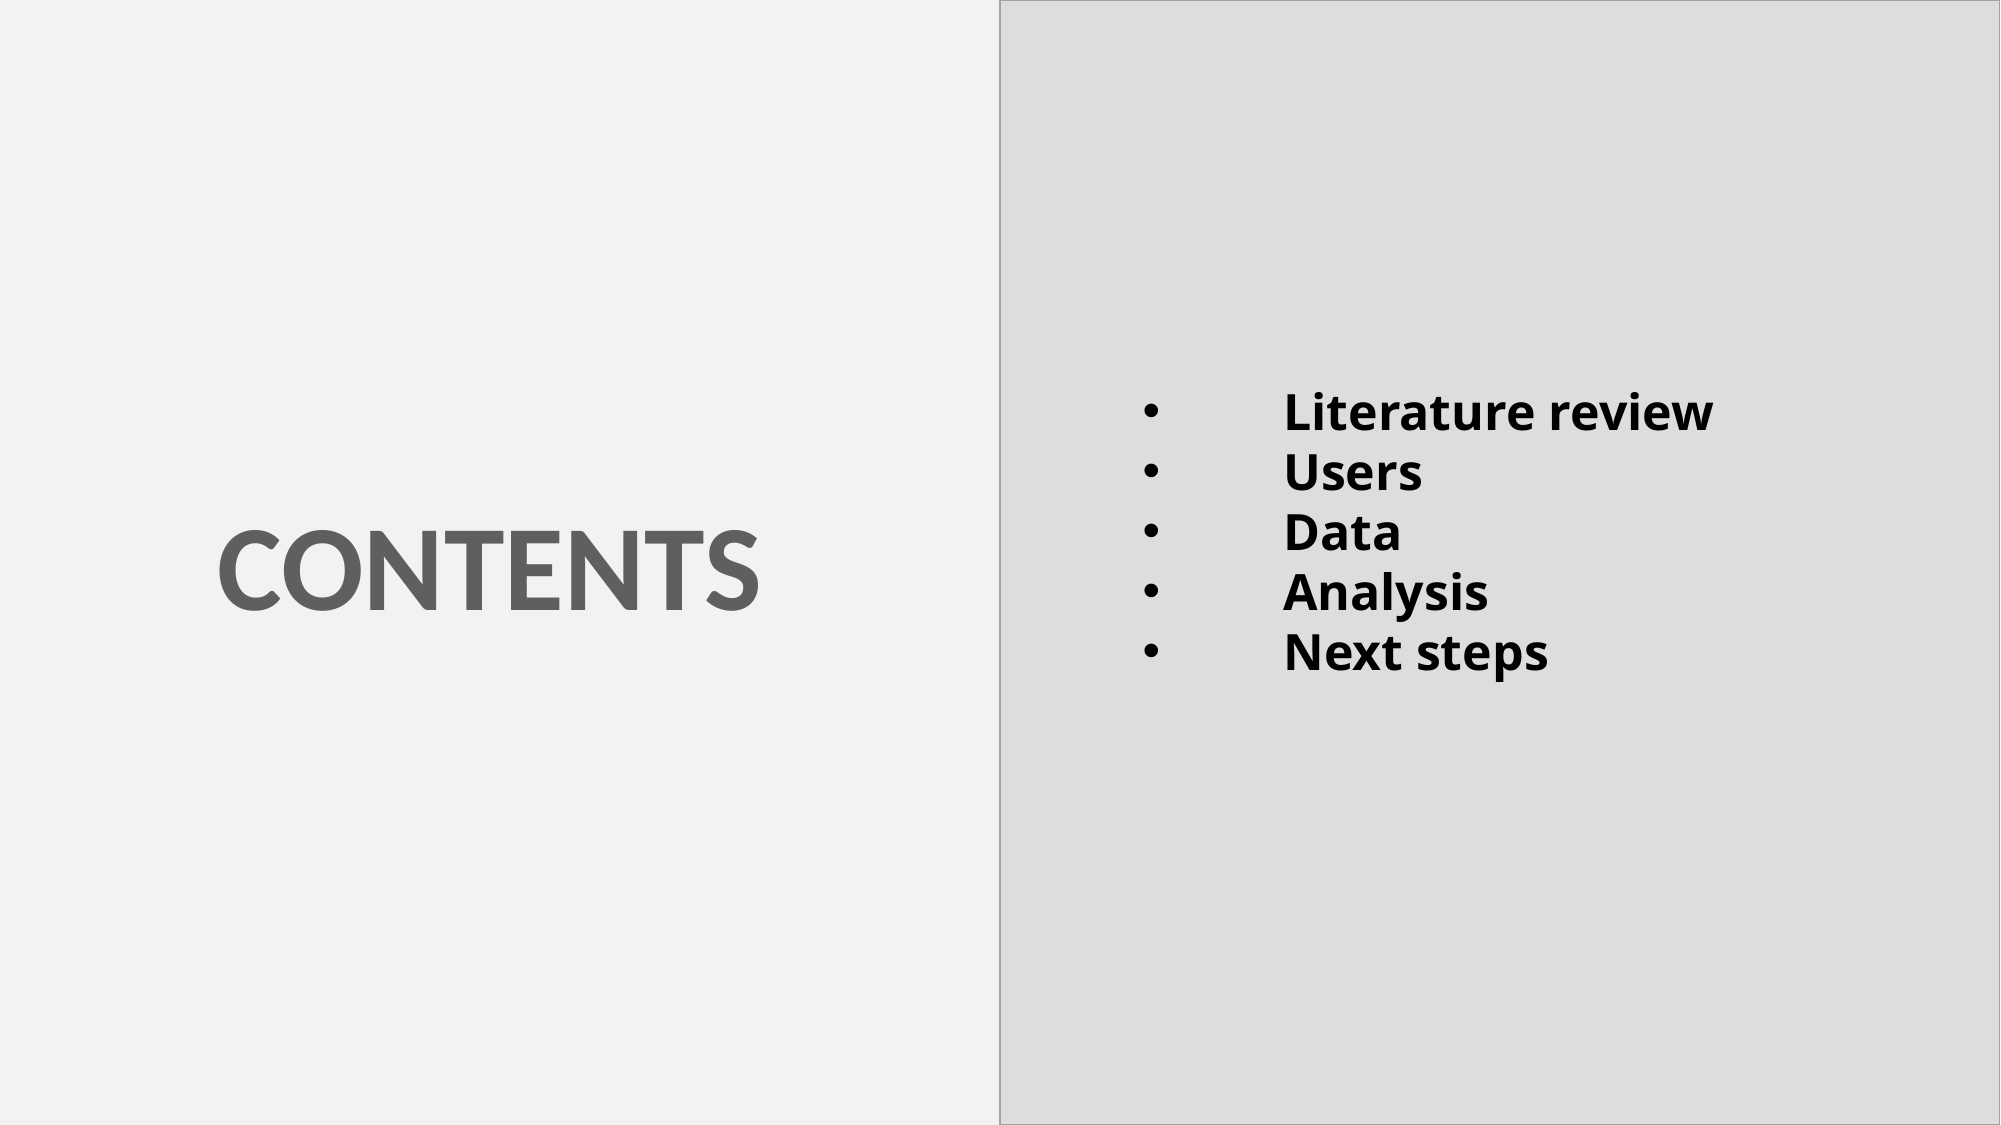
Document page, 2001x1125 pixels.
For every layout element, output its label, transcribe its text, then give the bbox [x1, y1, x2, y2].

text_box [999, 0, 2000, 1125]
text_box Literature review Users Data Analysis Next steps [1122, 370, 1878, 691]
text_box CONTENTS [197, 478, 803, 645]
